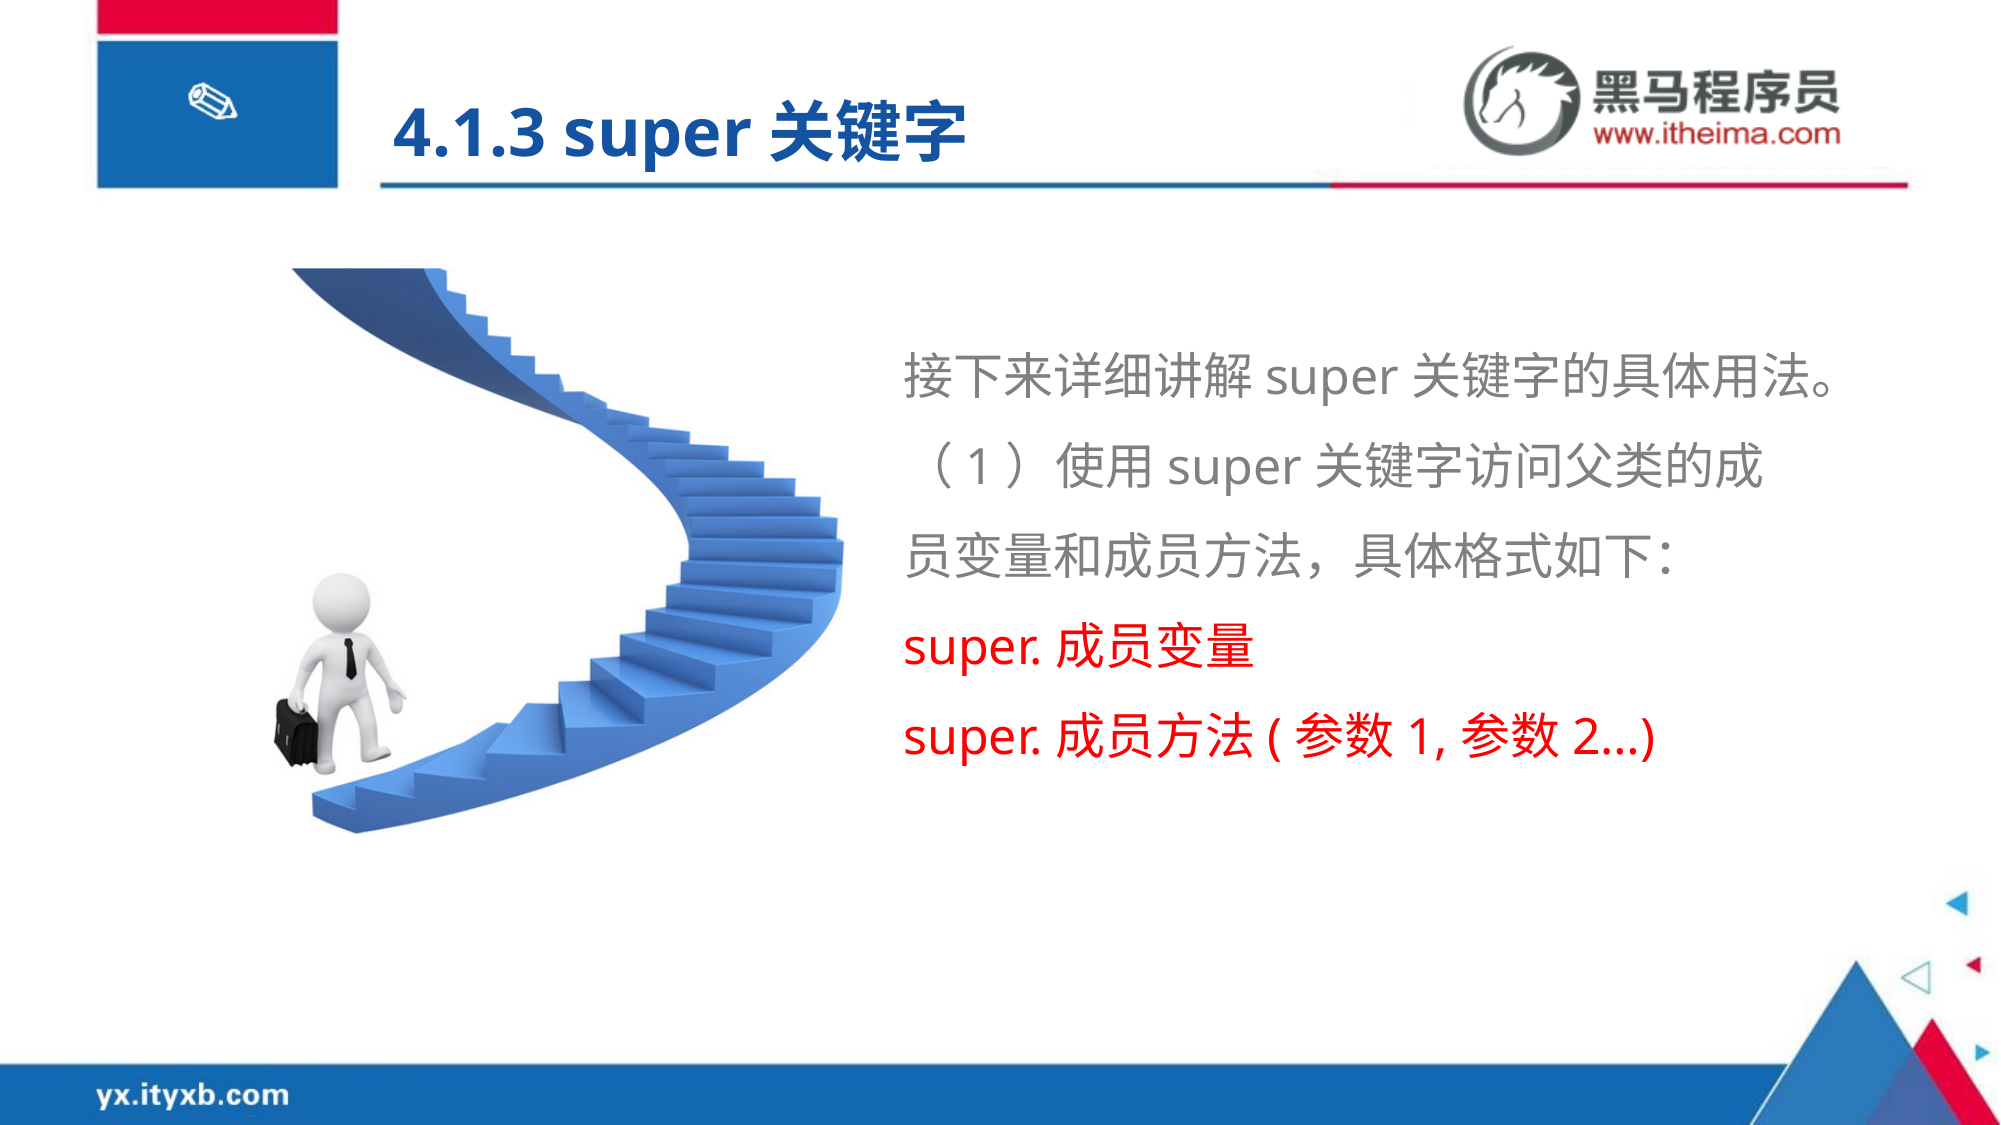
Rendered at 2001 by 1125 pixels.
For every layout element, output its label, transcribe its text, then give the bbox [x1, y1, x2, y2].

text_box 4.1.3 super关键字 [379, 82, 1217, 177]
picture [0, 0, 2001, 1125]
text_box 接下来详细讲解super关键字的具体用法。 （1）使用super关键字访问父类的成员变量和成员方法，具体格式如下： super.成员变量 super.成员方法(参数1,参数2…) [888, 306, 1827, 840]
